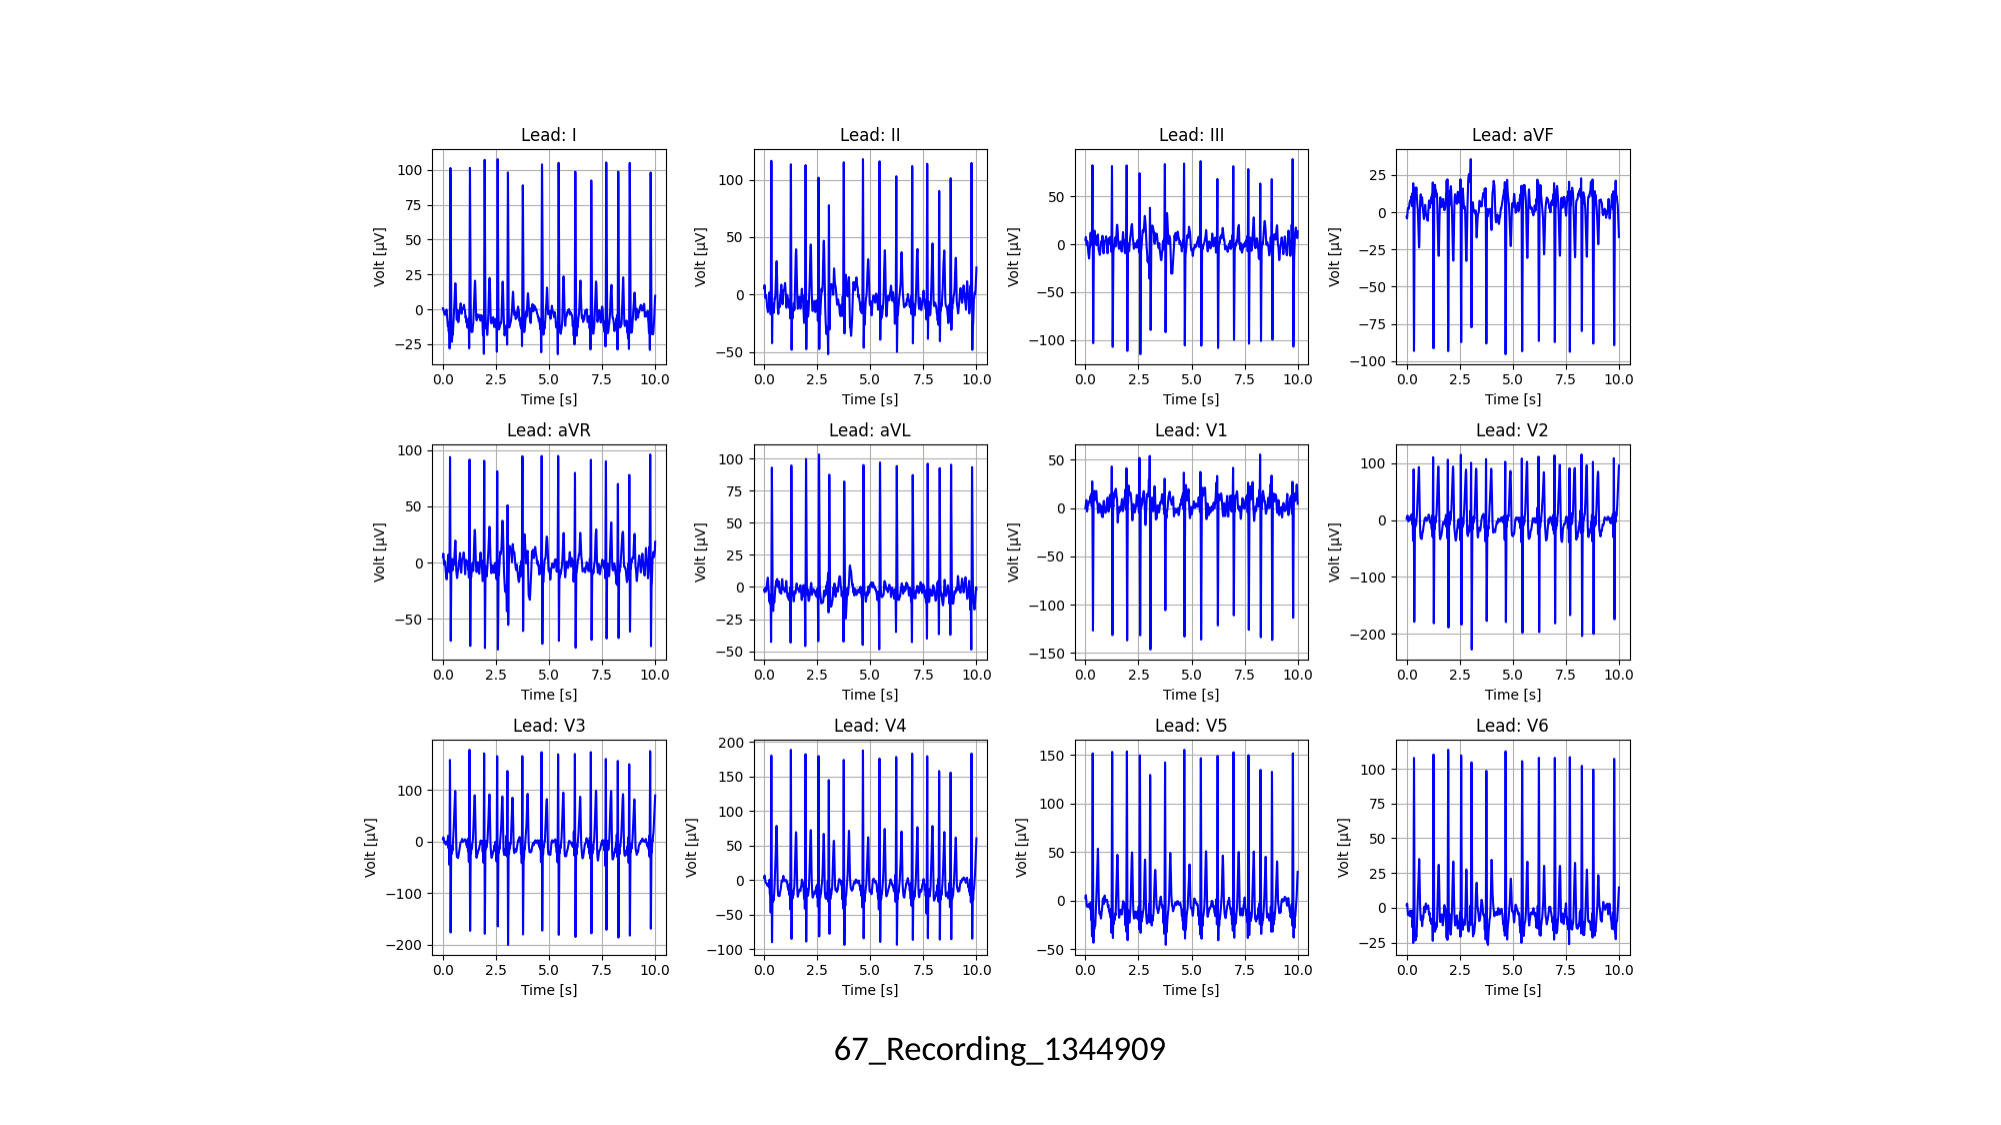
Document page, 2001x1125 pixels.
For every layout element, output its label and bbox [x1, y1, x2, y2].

text_box [349, 112, 1650, 1075]
